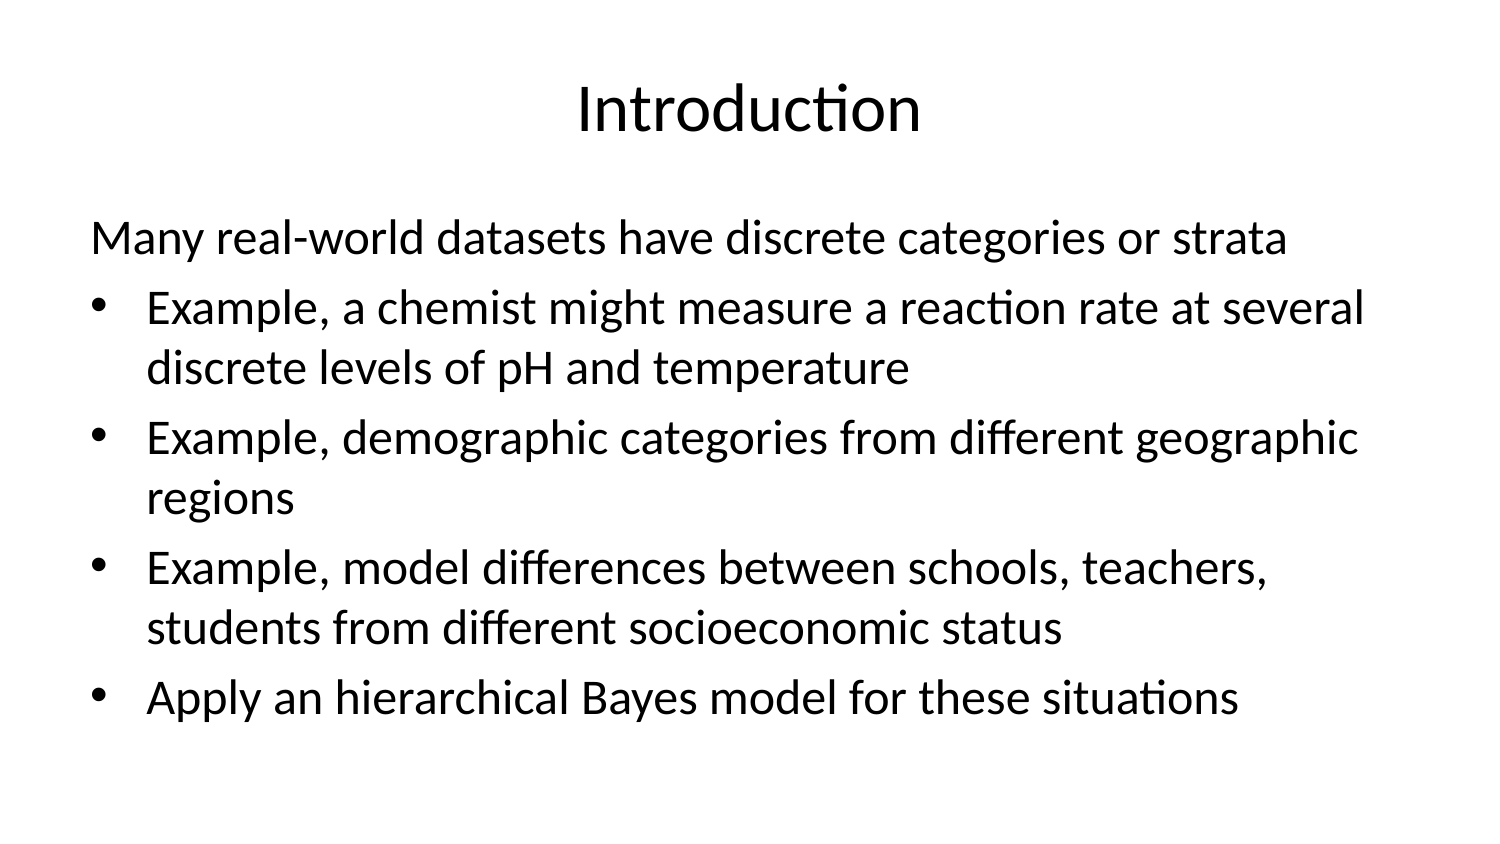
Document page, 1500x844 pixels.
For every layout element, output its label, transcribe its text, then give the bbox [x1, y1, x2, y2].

list Many real-world datasets have discrete categories or strata Example, a chemist might measure a reaction rate at several discrete levels of pH and temperature Example, demographic categories from different geographic regions Example, model differences between schools, teachers, students from different socioeconomic status Apply an hierarchical Bayes model for these situations [75, 196, 1425, 754]
title Introduction [75, 33, 1425, 175]
